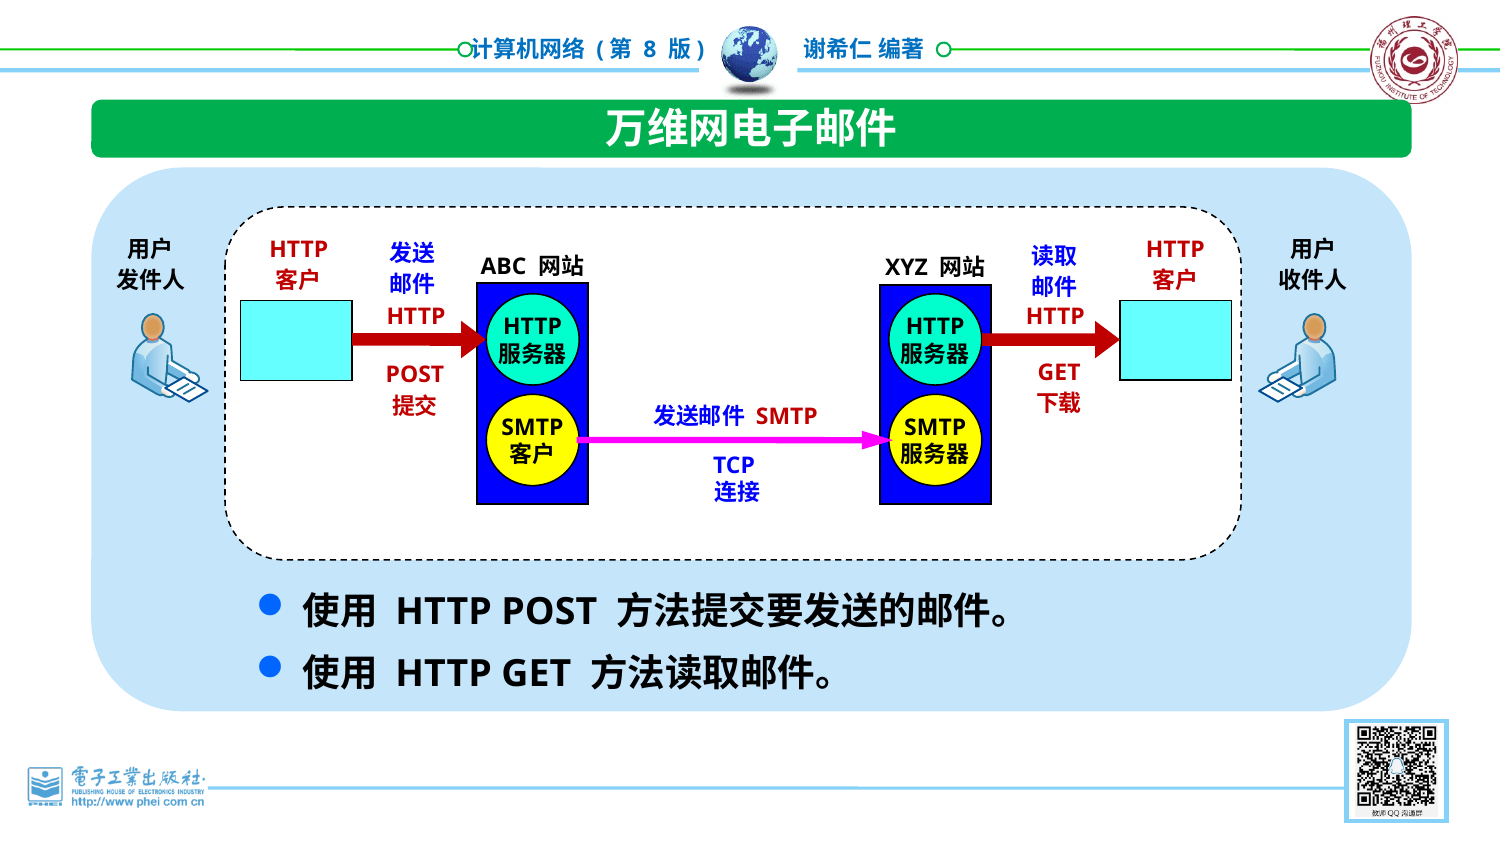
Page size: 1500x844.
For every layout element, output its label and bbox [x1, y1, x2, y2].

picture [1370, 16, 1458, 104]
picture [23, 764, 208, 809]
text_box [91, 94, 1412, 159]
text_box [89, 165, 1414, 714]
picture [719, 24, 779, 94]
picture [1355, 724, 1438, 817]
